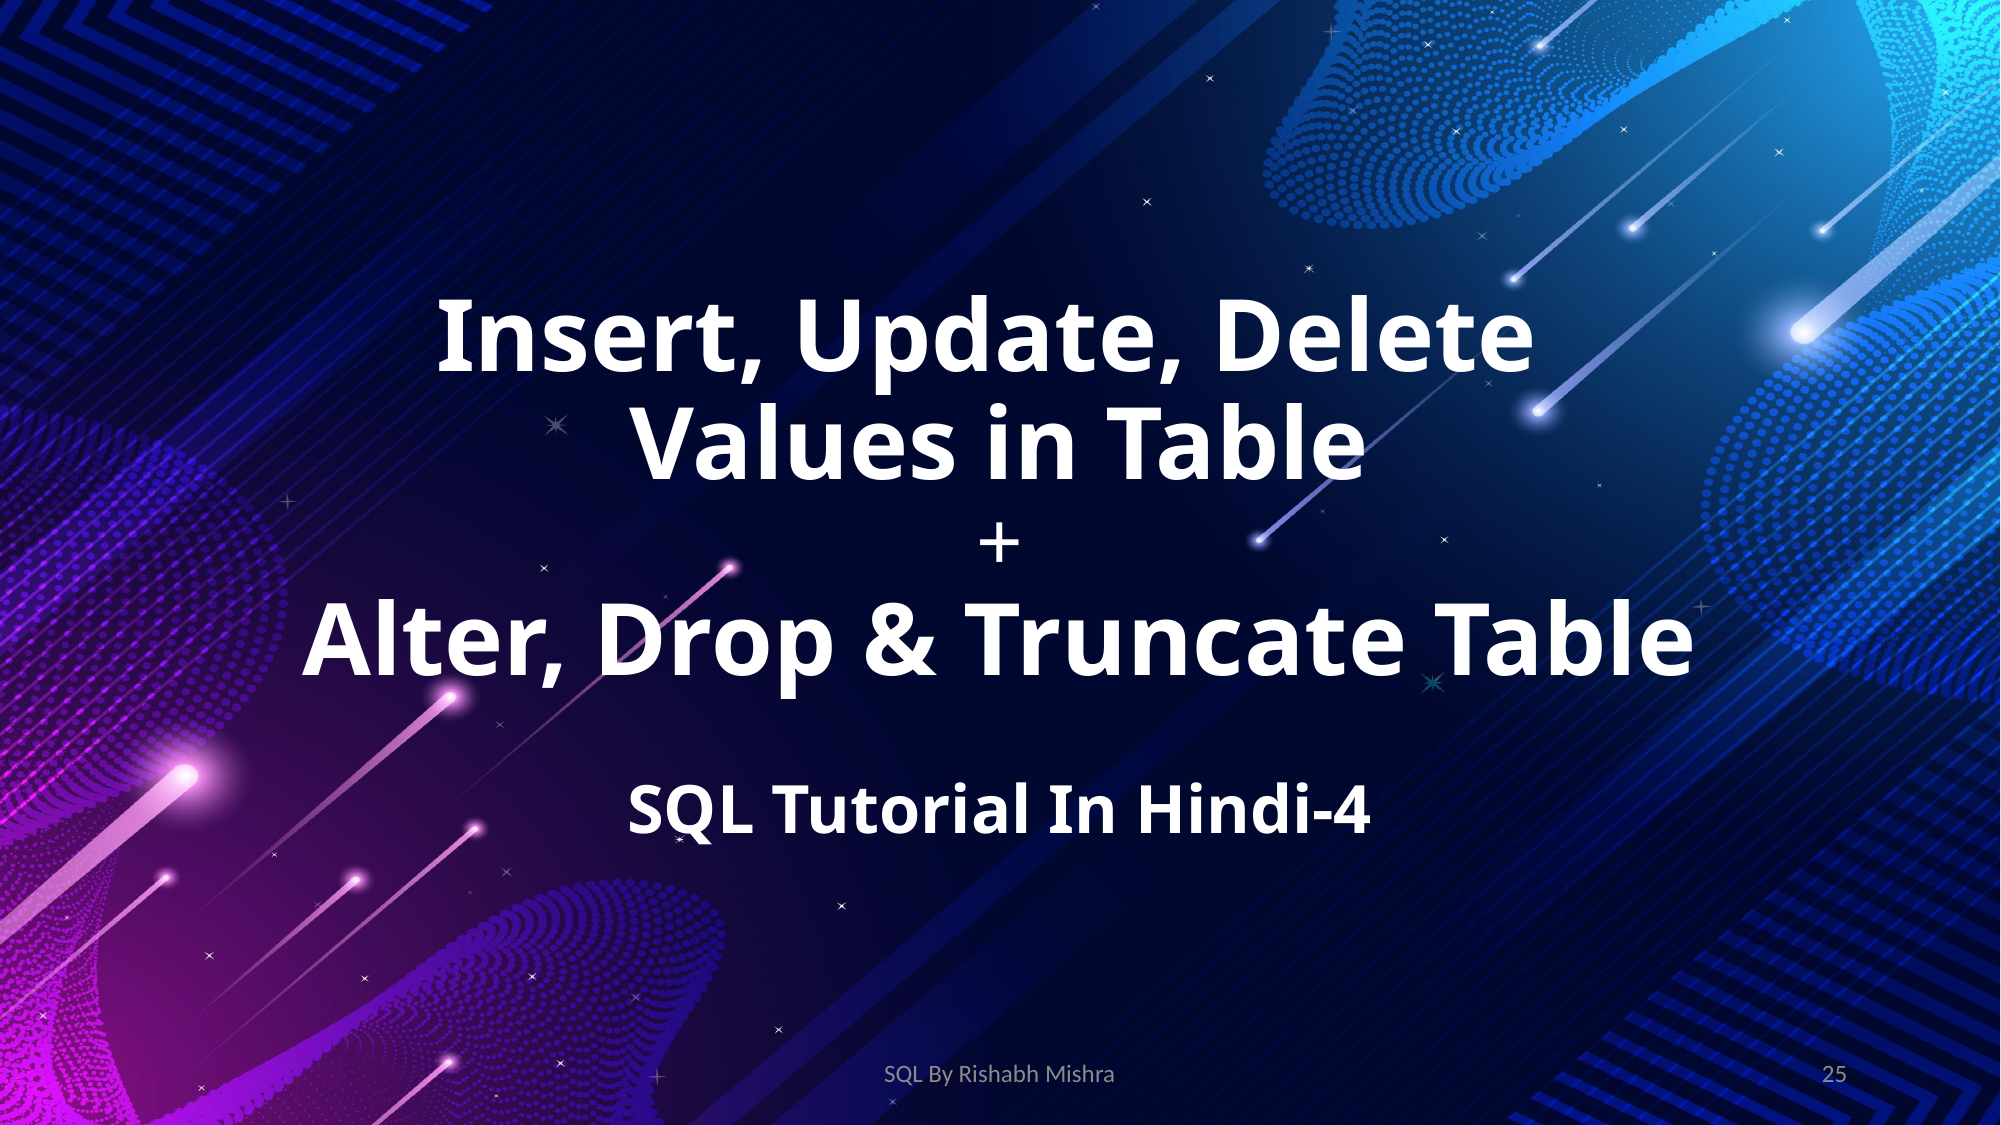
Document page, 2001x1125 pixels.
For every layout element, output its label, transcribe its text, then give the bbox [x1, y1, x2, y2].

picture [0, 0, 2001, 1125]
title Insert, Update, Delete Values in Table + Alter, Drop & Truncate Table SQL Tutorial In Hindi-4 [72, 275, 1927, 931]
slide_number 25 [1412, 1042, 1863, 1103]
footer SQL By Rishabh Mishra [662, 1042, 1338, 1103]
